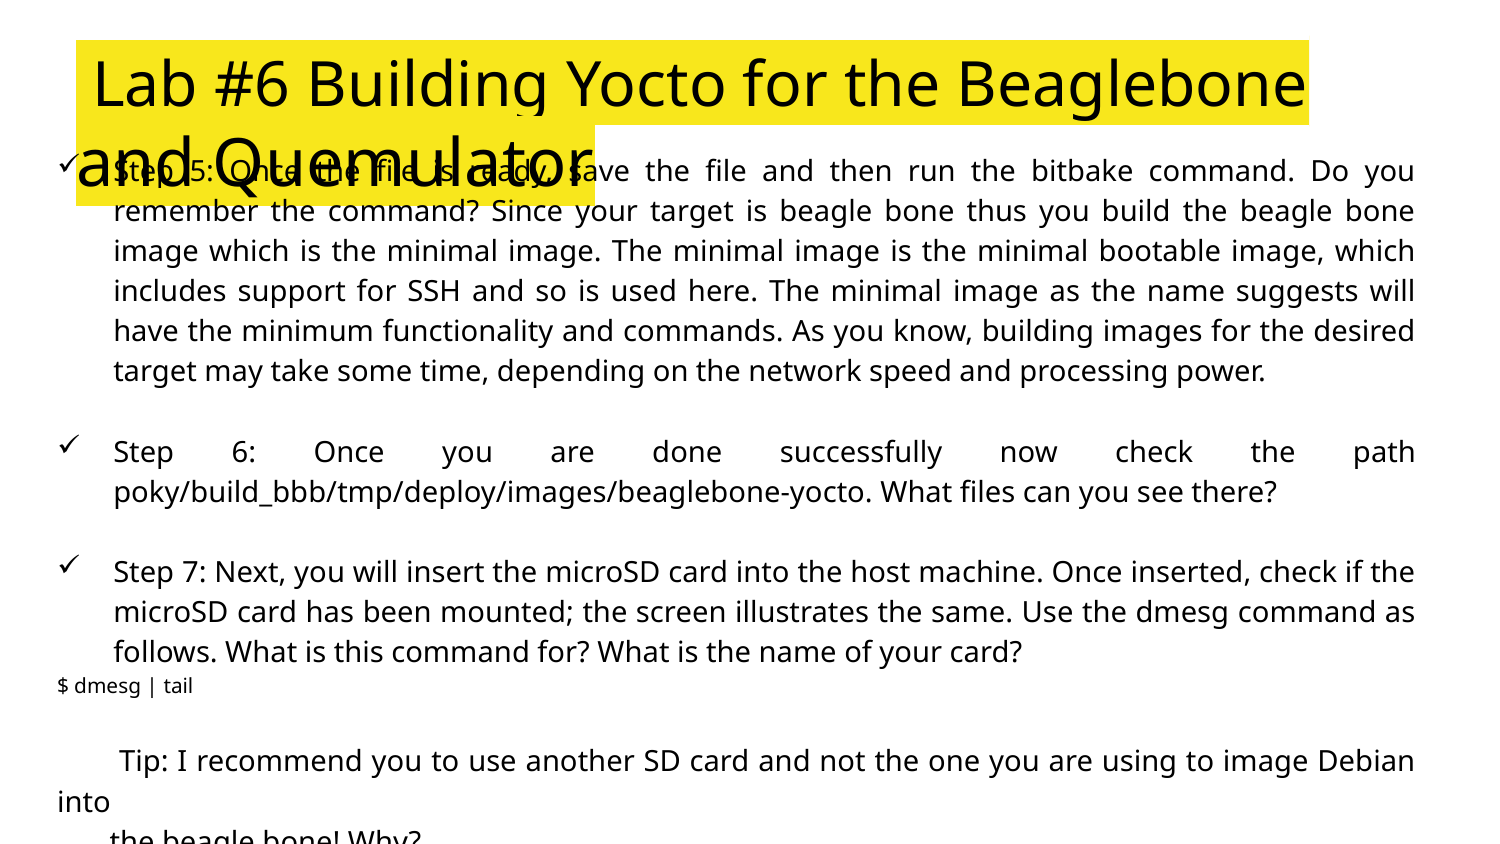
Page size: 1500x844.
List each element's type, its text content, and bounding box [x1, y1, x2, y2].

list Step 5: Once the file is ready, save the file and then run the bitbake command. Do you remember the command? Since your target is beagle bone thus you build the beagle bone image which is the minimal image. The minimal image is the minimal bootable image, which includes support for SSH and so is used here. The minimal image as the name suggests will have the minimum functionality and commands. As you know, building images for the desired target may take some time, depending on the network speed and processing power. Step 6: Once you are done successfully now check the path poky/build_bbb/tmp/deploy/images/beaglebone-yocto. What files can you see there? Step 7: Next, you will insert the microSD card into the host machine. Once inserted, check if the microSD card has been mounted; the screen illustrates the same. Use the dmesg command as follows. What is this command for? What is the name of your card? $ dmesg | tail Tip: I recommend you to use another SD card and not the one you are using to image Debian into the beagle bone! Why? [23, 131, 1432, 832]
title Lab #6 Building Yocto for the Beaglebone and Quemulator [60, 25, 1459, 120]
